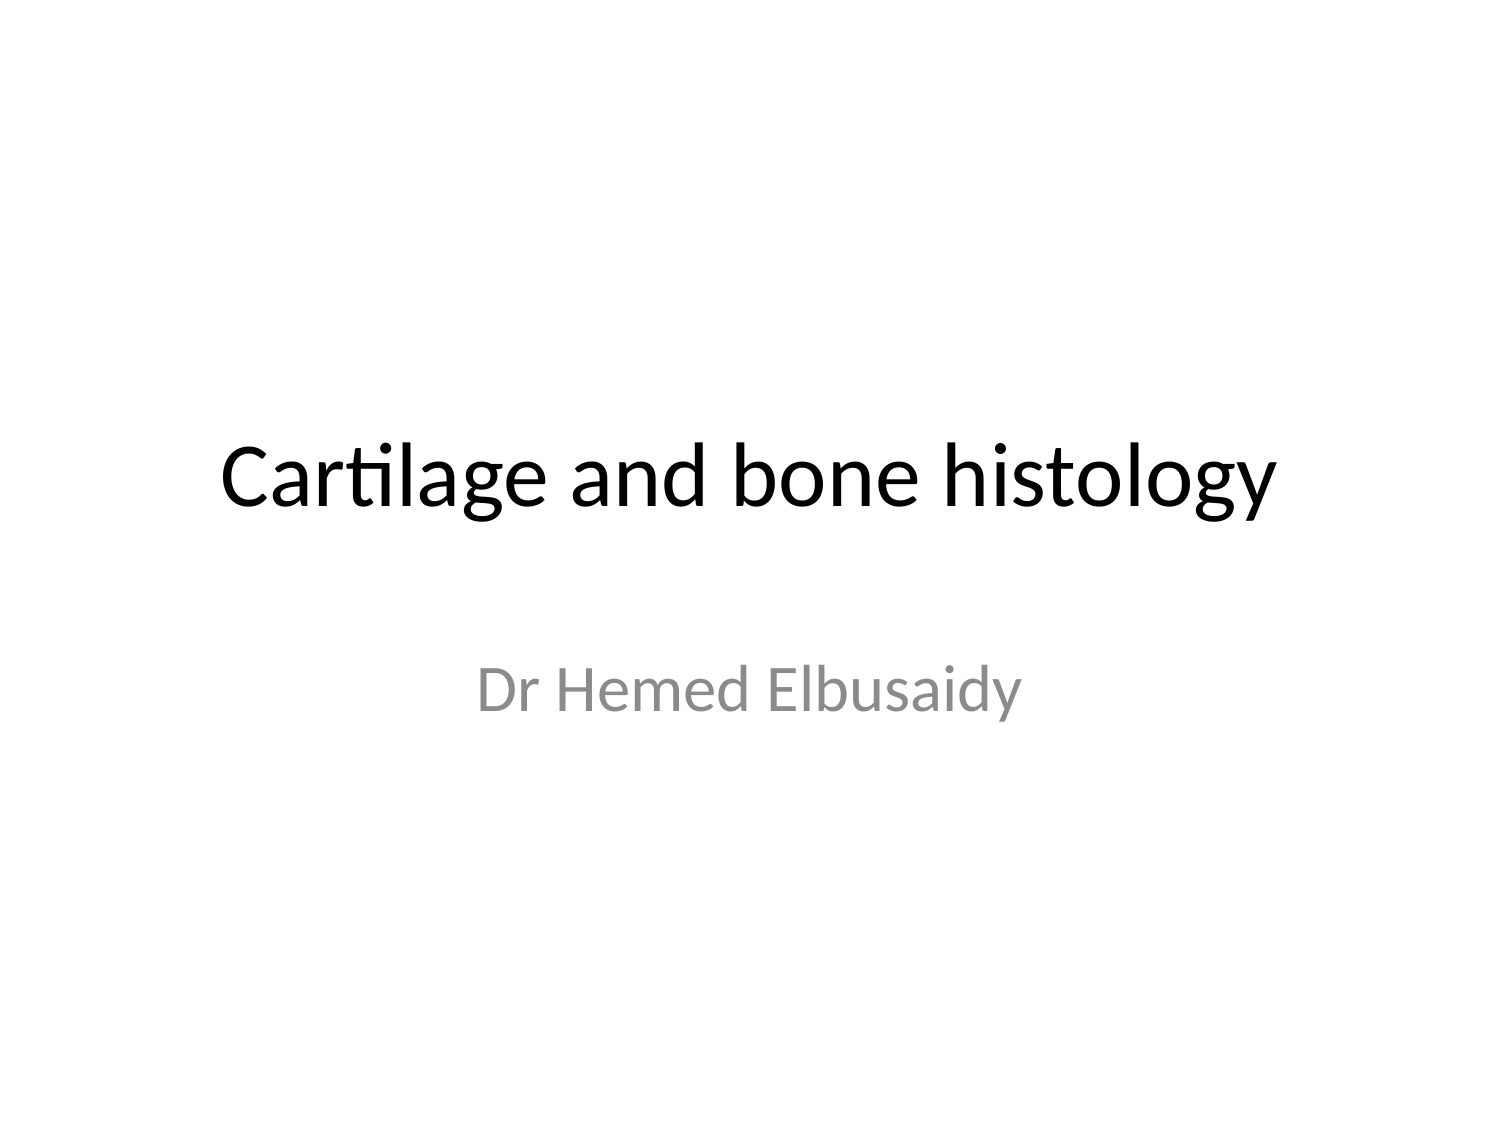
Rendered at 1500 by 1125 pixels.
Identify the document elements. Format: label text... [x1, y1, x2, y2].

subtitle Dr Hemed Elbusaidy [225, 637, 1275, 925]
title Cartilage and bone histology [112, 349, 1388, 591]
